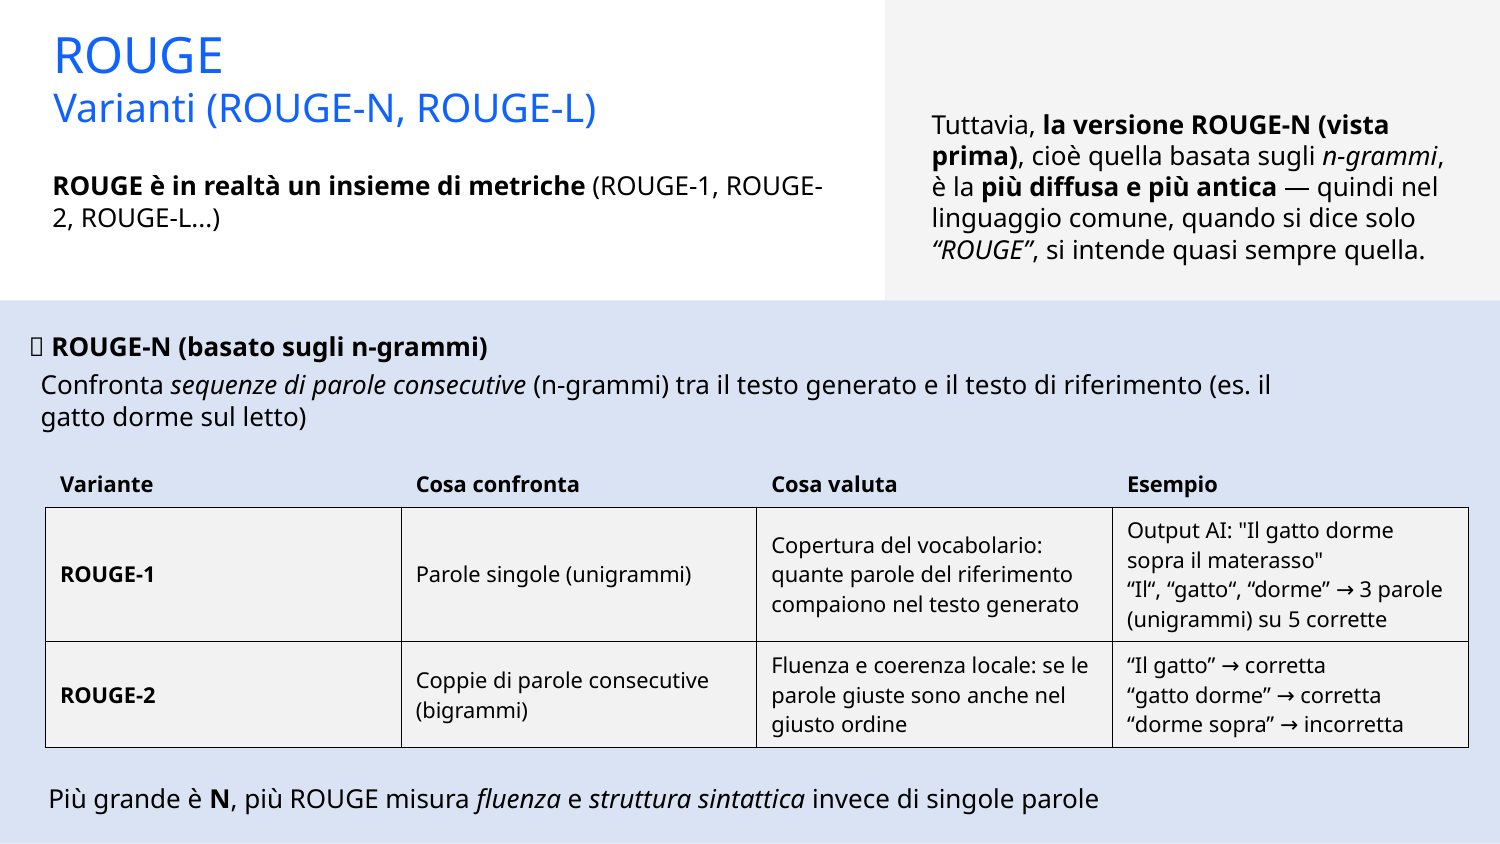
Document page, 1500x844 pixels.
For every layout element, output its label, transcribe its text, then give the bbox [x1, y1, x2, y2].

table_header Esempio [1112, 460, 1468, 507]
text_box [0, 299, 1500, 844]
text_box Tuttavia, la versione ROUGE-N (vista prima), cioè quella basata sugli n-grammi, è la più diffusa e più antica — quindi nel linguaggio comune, quando si dice solo “ROUGE”, si intende quasi sempre quella. [916, 100, 1468, 272]
table_cell Coppie di parole consecutive (bigrammi) [402, 642, 756, 747]
text_box Confronta sequenze di parole consecutive (n-grammi) tra il testo generato e il testo di riferimento (es. il gatto dorme sul letto) [25, 361, 1328, 439]
table_cell “Il gatto” → corretta “gatto dorme” → corretta “dorme sopra” → incorretta [1113, 642, 1468, 747]
table_cell ROUGE-2 [46, 642, 401, 747]
table_cell Output AI: "Il gatto dorme sopra il materasso" “Il“, “gatto“, “dorme” → 3 parole (unigrammi) su 5 corrette [1113, 508, 1468, 641]
table_cell Parole singole (unigrammi) [402, 508, 756, 641]
table_cell Fluenza e coerenza locale: se le parole giuste sono anche nel giusto ordine [757, 642, 1112, 747]
table_cell Copertura del vocabolario: quante parole del riferimento compaiono nel testo generato [757, 508, 1112, 641]
text_box ROUGE Varianti (ROUGE-N, ROUGE-L) [53, 23, 597, 131]
table_header Variante [45, 460, 401, 507]
text_box ROUGE è in realtà un insieme di metriche (ROUGE-1, ROUGE-2, ROUGE-L...) [37, 162, 848, 303]
text_box 🔸 ROUGE-N (basato sugli n-grammi) [14, 322, 765, 369]
text_box [884, 0, 1500, 301]
table_header Cosa valuta [757, 460, 1112, 507]
text_box Più grande è N, più ROUGE misura fluenza e struttura sintattica invece di singole parole [33, 774, 1476, 821]
table_header Cosa confronta [401, 460, 757, 507]
table_cell ROUGE-1 [46, 508, 401, 641]
